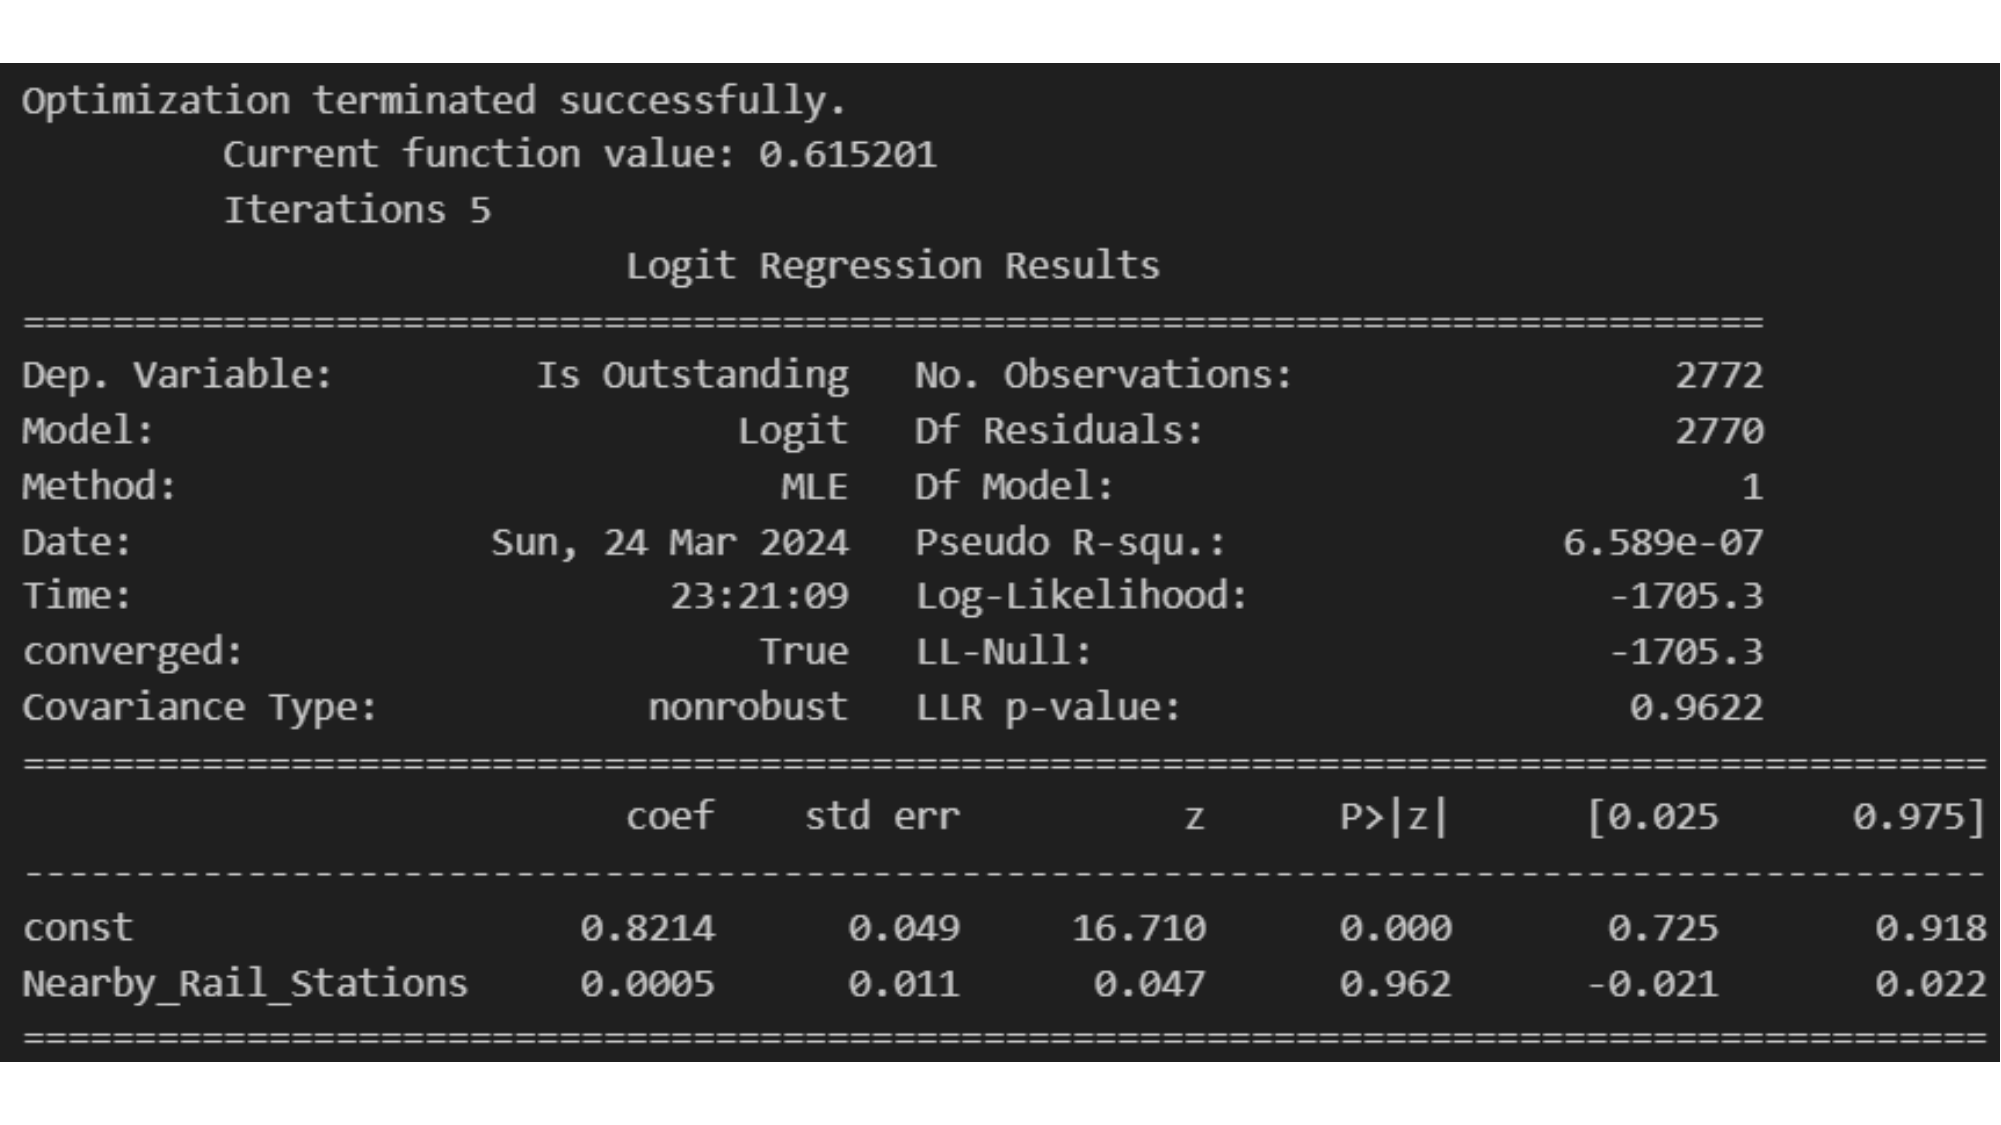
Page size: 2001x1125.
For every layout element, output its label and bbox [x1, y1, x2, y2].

picture [0, 63, 2000, 1062]
